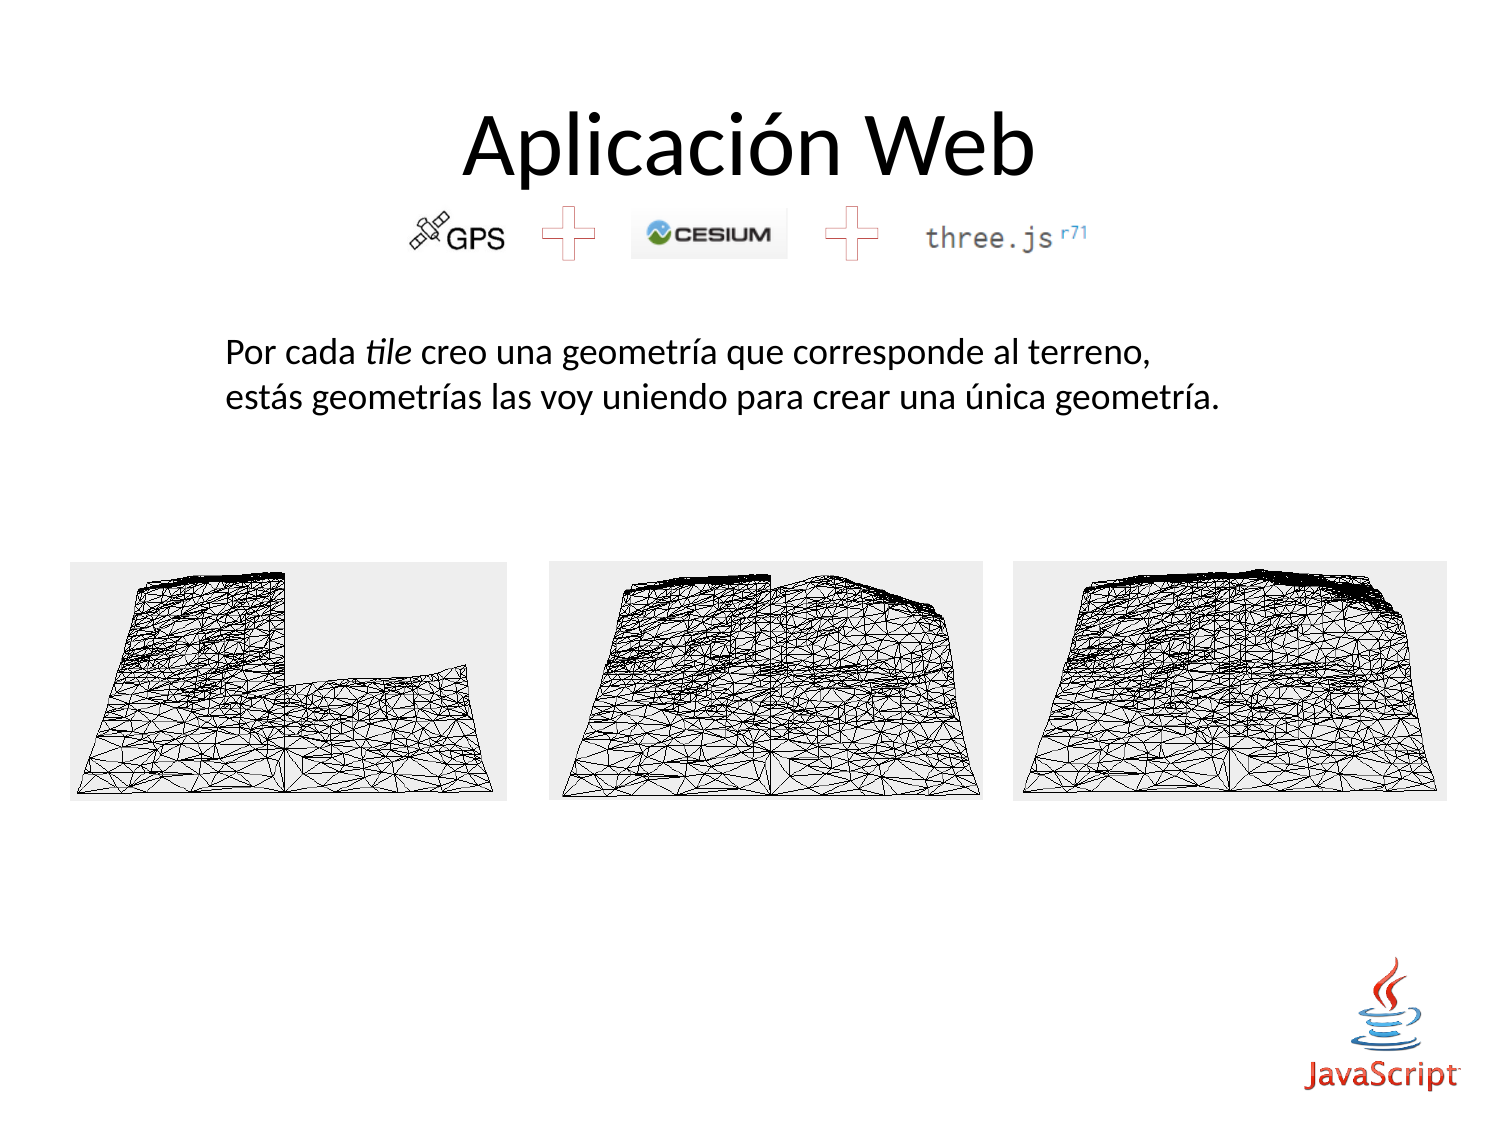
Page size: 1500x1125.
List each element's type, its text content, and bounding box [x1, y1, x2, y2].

picture [631, 207, 789, 259]
text_box + [809, 233, 881, 299]
text_box Por cada tile creo una geometría que corresponde al terreno, estás geometrías las voy uniendo para crear una única geometría. [210, 319, 1237, 425]
title Aplicación Web [75, 45, 1425, 233]
picture [1012, 561, 1448, 802]
picture [548, 561, 984, 800]
picture [1302, 956, 1470, 1094]
text_box + [525, 233, 582, 299]
picture [407, 180, 506, 280]
picture [69, 562, 507, 801]
picture [910, 196, 1117, 274]
